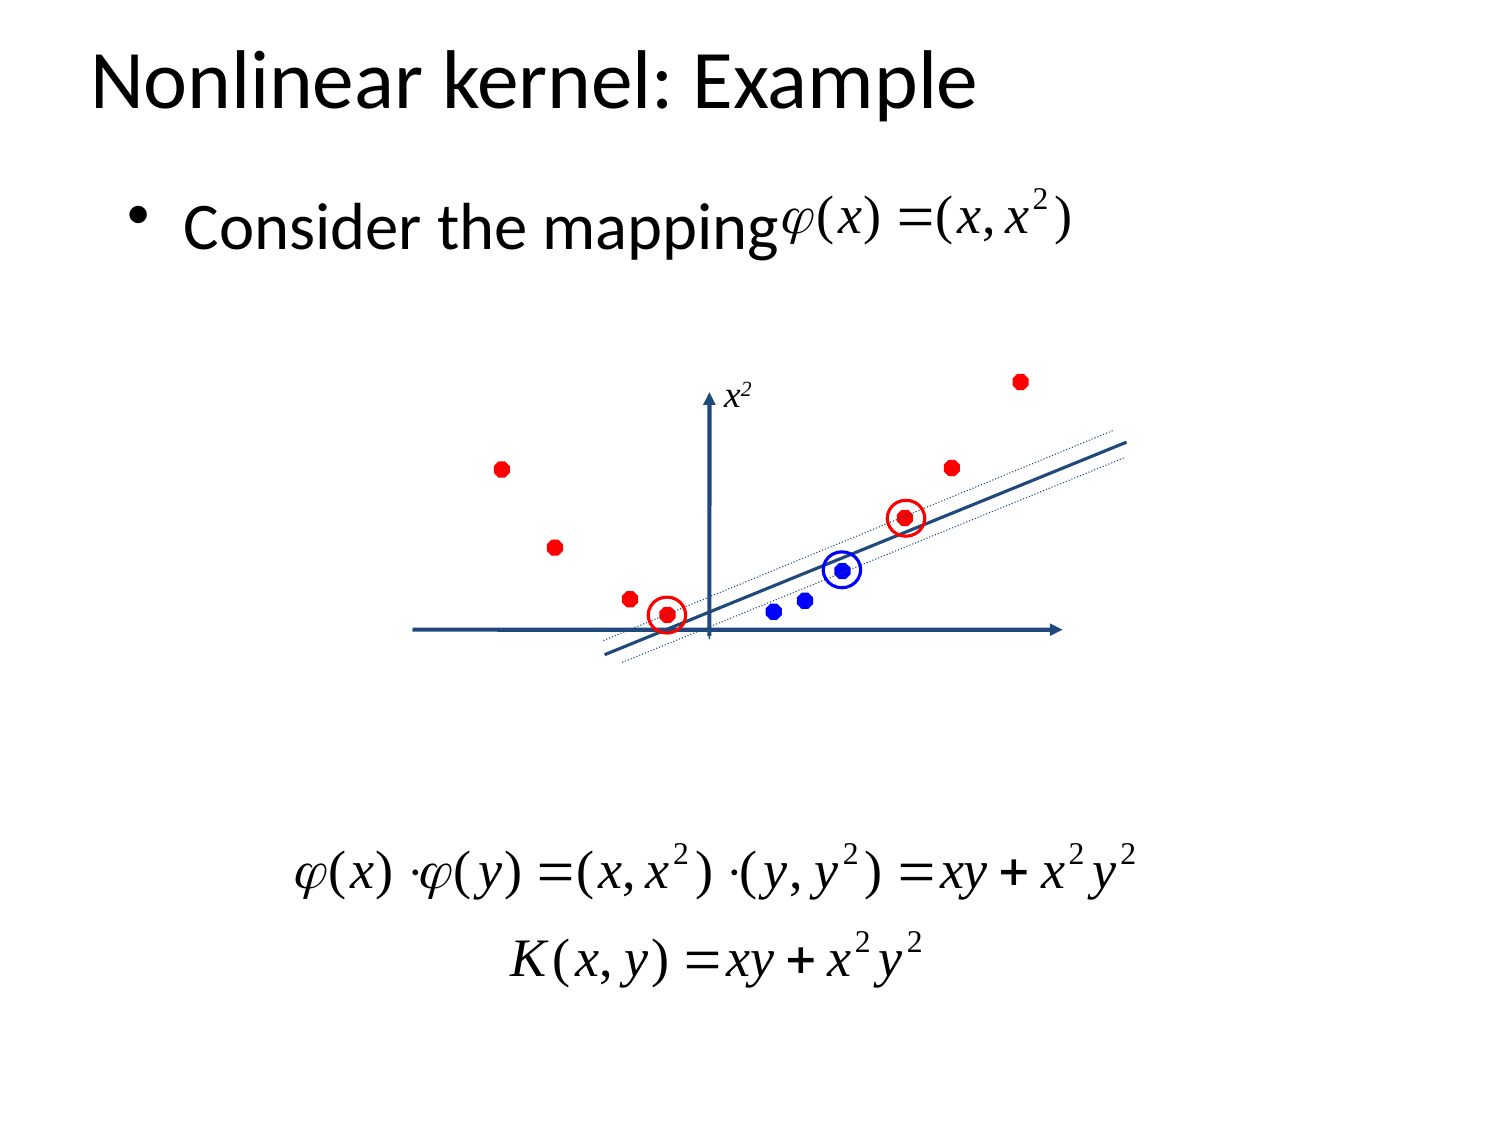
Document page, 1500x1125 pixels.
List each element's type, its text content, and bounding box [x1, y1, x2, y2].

title Nonlinear kernel: Example [74, 0, 1426, 151]
list Consider the mapping [112, 174, 1388, 1013]
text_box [412, 362, 1127, 663]
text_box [286, 828, 1146, 1001]
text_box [774, 174, 1083, 257]
